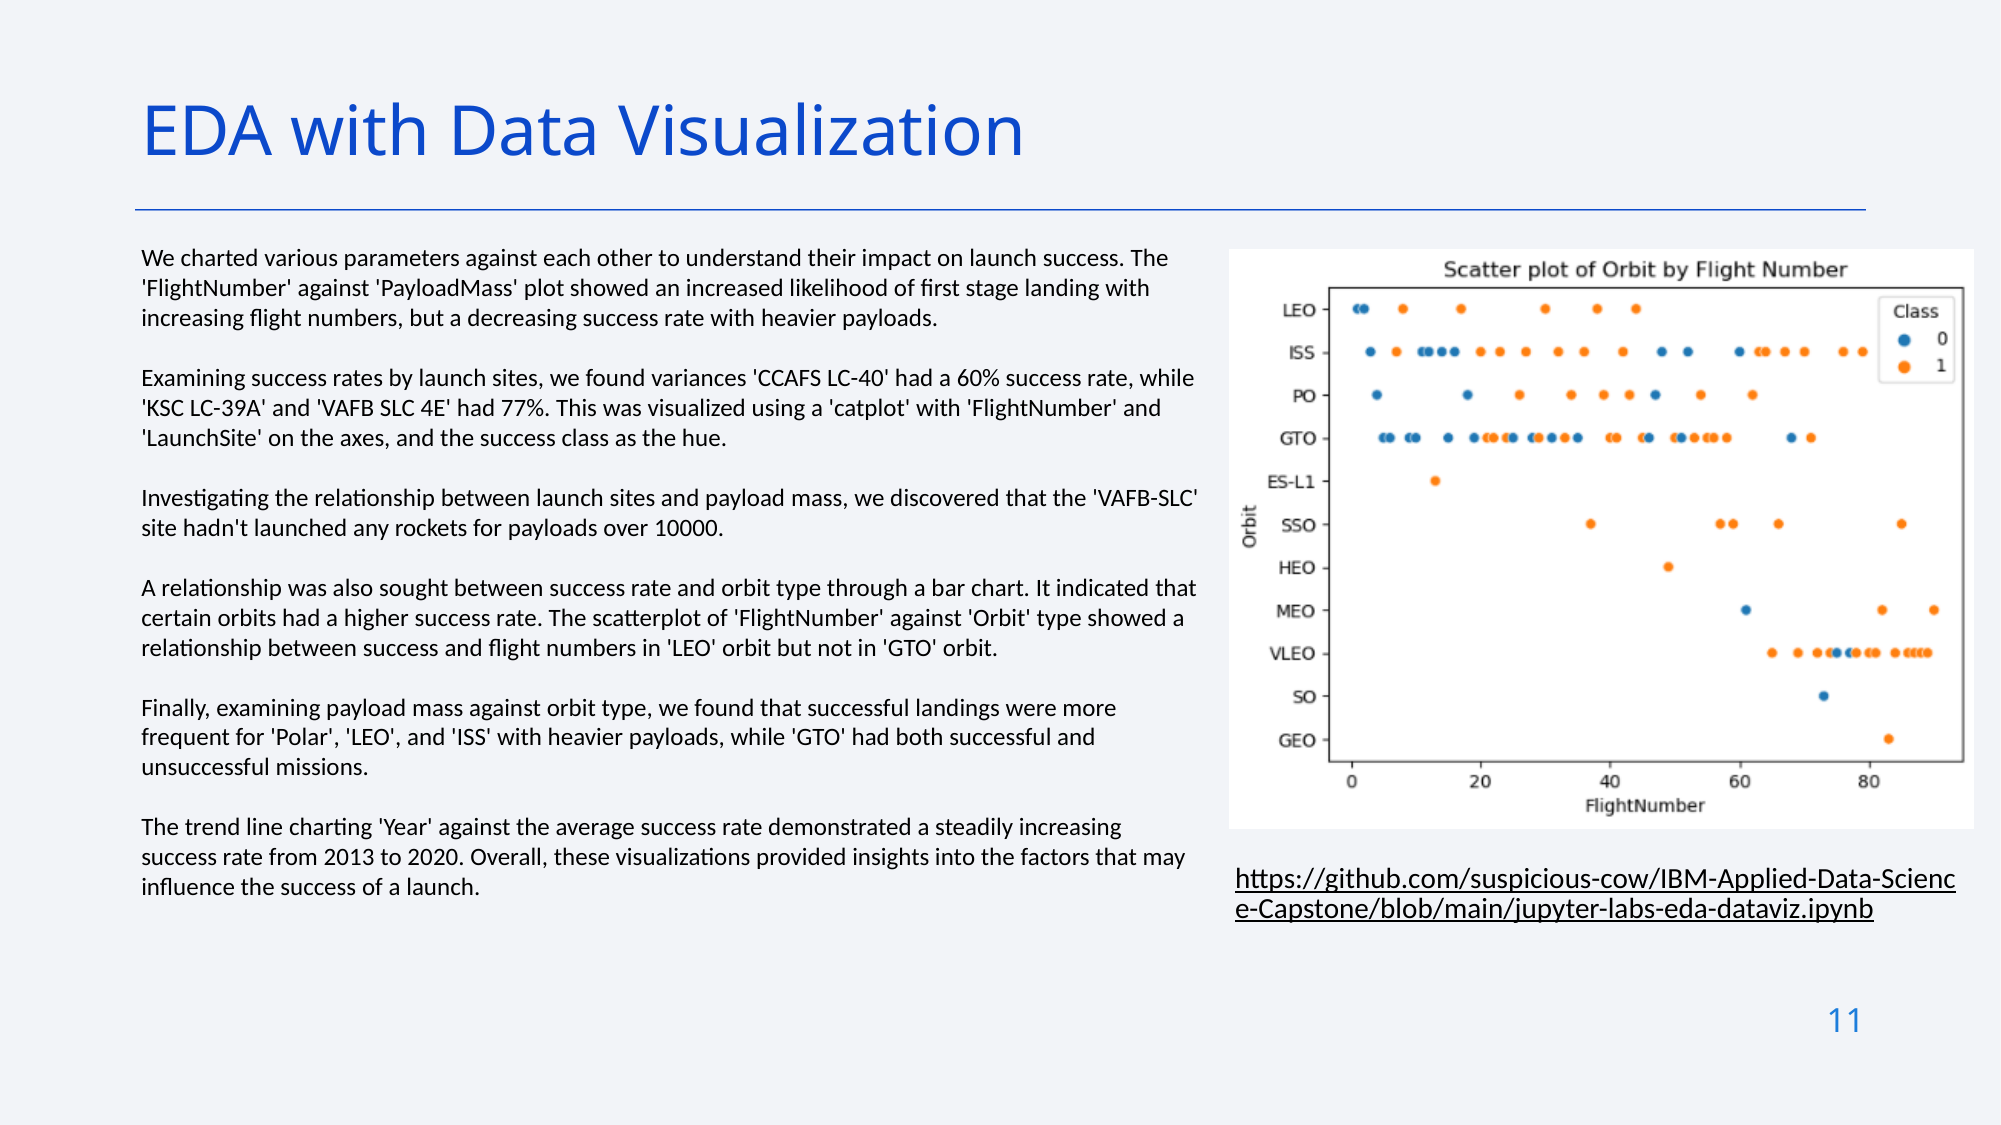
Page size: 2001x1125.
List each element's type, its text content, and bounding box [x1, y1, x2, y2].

text_box https://github.com/suspicious-cow/IBM-Applied-Data-Science-Capstone/blob/main/jupyter-labs-eda-dataviz.ipynb [1220, 852, 1974, 938]
text_box EDA with Data Visualization [126, 88, 1852, 179]
picture [0, 0, 2001, 1125]
slide_number 11 [1429, 988, 1880, 1055]
list We charted various parameters against each other to understand their impact on launch success. The 'FlightNumber' against 'PayloadMass' plot showed an increased likelihood of first stage landing with increasing flight numbers, but a decreasing success rate with heavier payloads. Examining success rates by launch sites, we found variances 'CCAFS LC-40' had a 60% success rate, while 'KSC LC-39A' and 'VAFB SLC 4E' had 77%. This was visualized using a 'catplot' with 'FlightNumber' and 'LaunchSite' on the axes, and the success class as the hue. Investigating the relationship between launch sites and payload mass, we discovered that the 'VAFB-SLC' site hadn't launched any rockets for payloads over 10000. A relationship was also sought between success rate and orbit type through a bar chart. It indicated that certain orbits had a higher success rate. The scatterplot of 'FlightNumber' against 'Orbit' type showed a relationship between success and flight numbers in 'LEO' orbit but not in 'GTO' orbit. Finally, examining payload mass against orbit type, we found that successful landings were more frequent for 'Polar', 'LEO', and 'ISS' with heavier payloads, while 'GTO' had both successful and unsuccessful missions. The trend line charting 'Year' against the average success rate demonstrated a steadily increasing success rate from 2013 to 2020. Overall, these visualizations provided insights into the factors that may influence the success of a launch. [126, 234, 1221, 1068]
